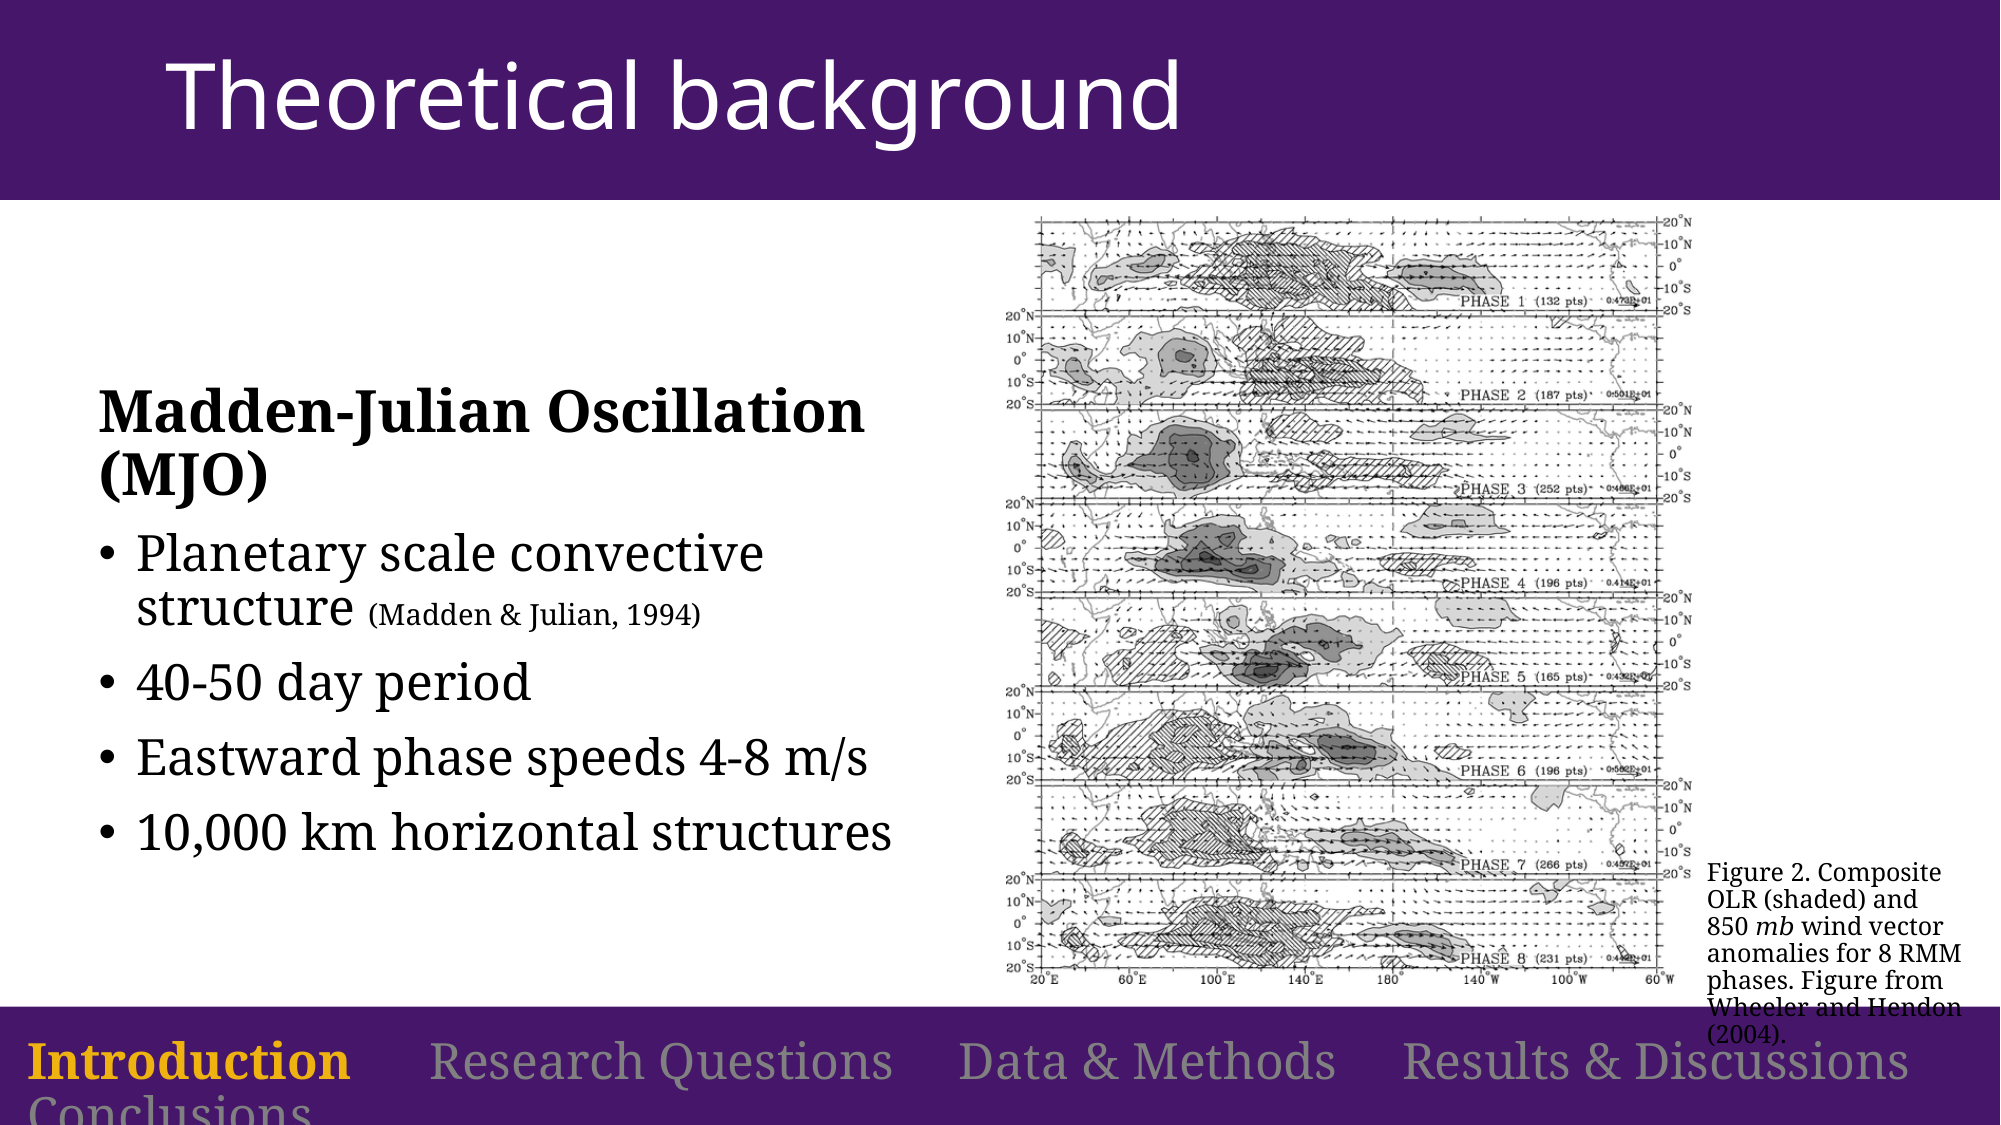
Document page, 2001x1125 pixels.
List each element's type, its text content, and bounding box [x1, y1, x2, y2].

text_box Madden-Julian Oscillation (MJO) Planetary scale convective structure (Madden & Julian, 1994) 40-50 day period Eastward phase speeds 4-8 m/s 10,000 km horizontal structures [83, 374, 946, 771]
picture [1006, 214, 1692, 984]
text_box [0, 1006, 2000, 1125]
title Theoretical background [0, 0, 2000, 200]
text_box Figure 2. Composite OLR (shaded) and 850 𝑚𝑏 wind vector anomalies for 8 RMM phases. Figure from Wheeler and Hendon (2004). [1691, 852, 2000, 1009]
list Introduction Research Questions Data & Methods Results & Discussions Conclusions [12, 1028, 2000, 1125]
